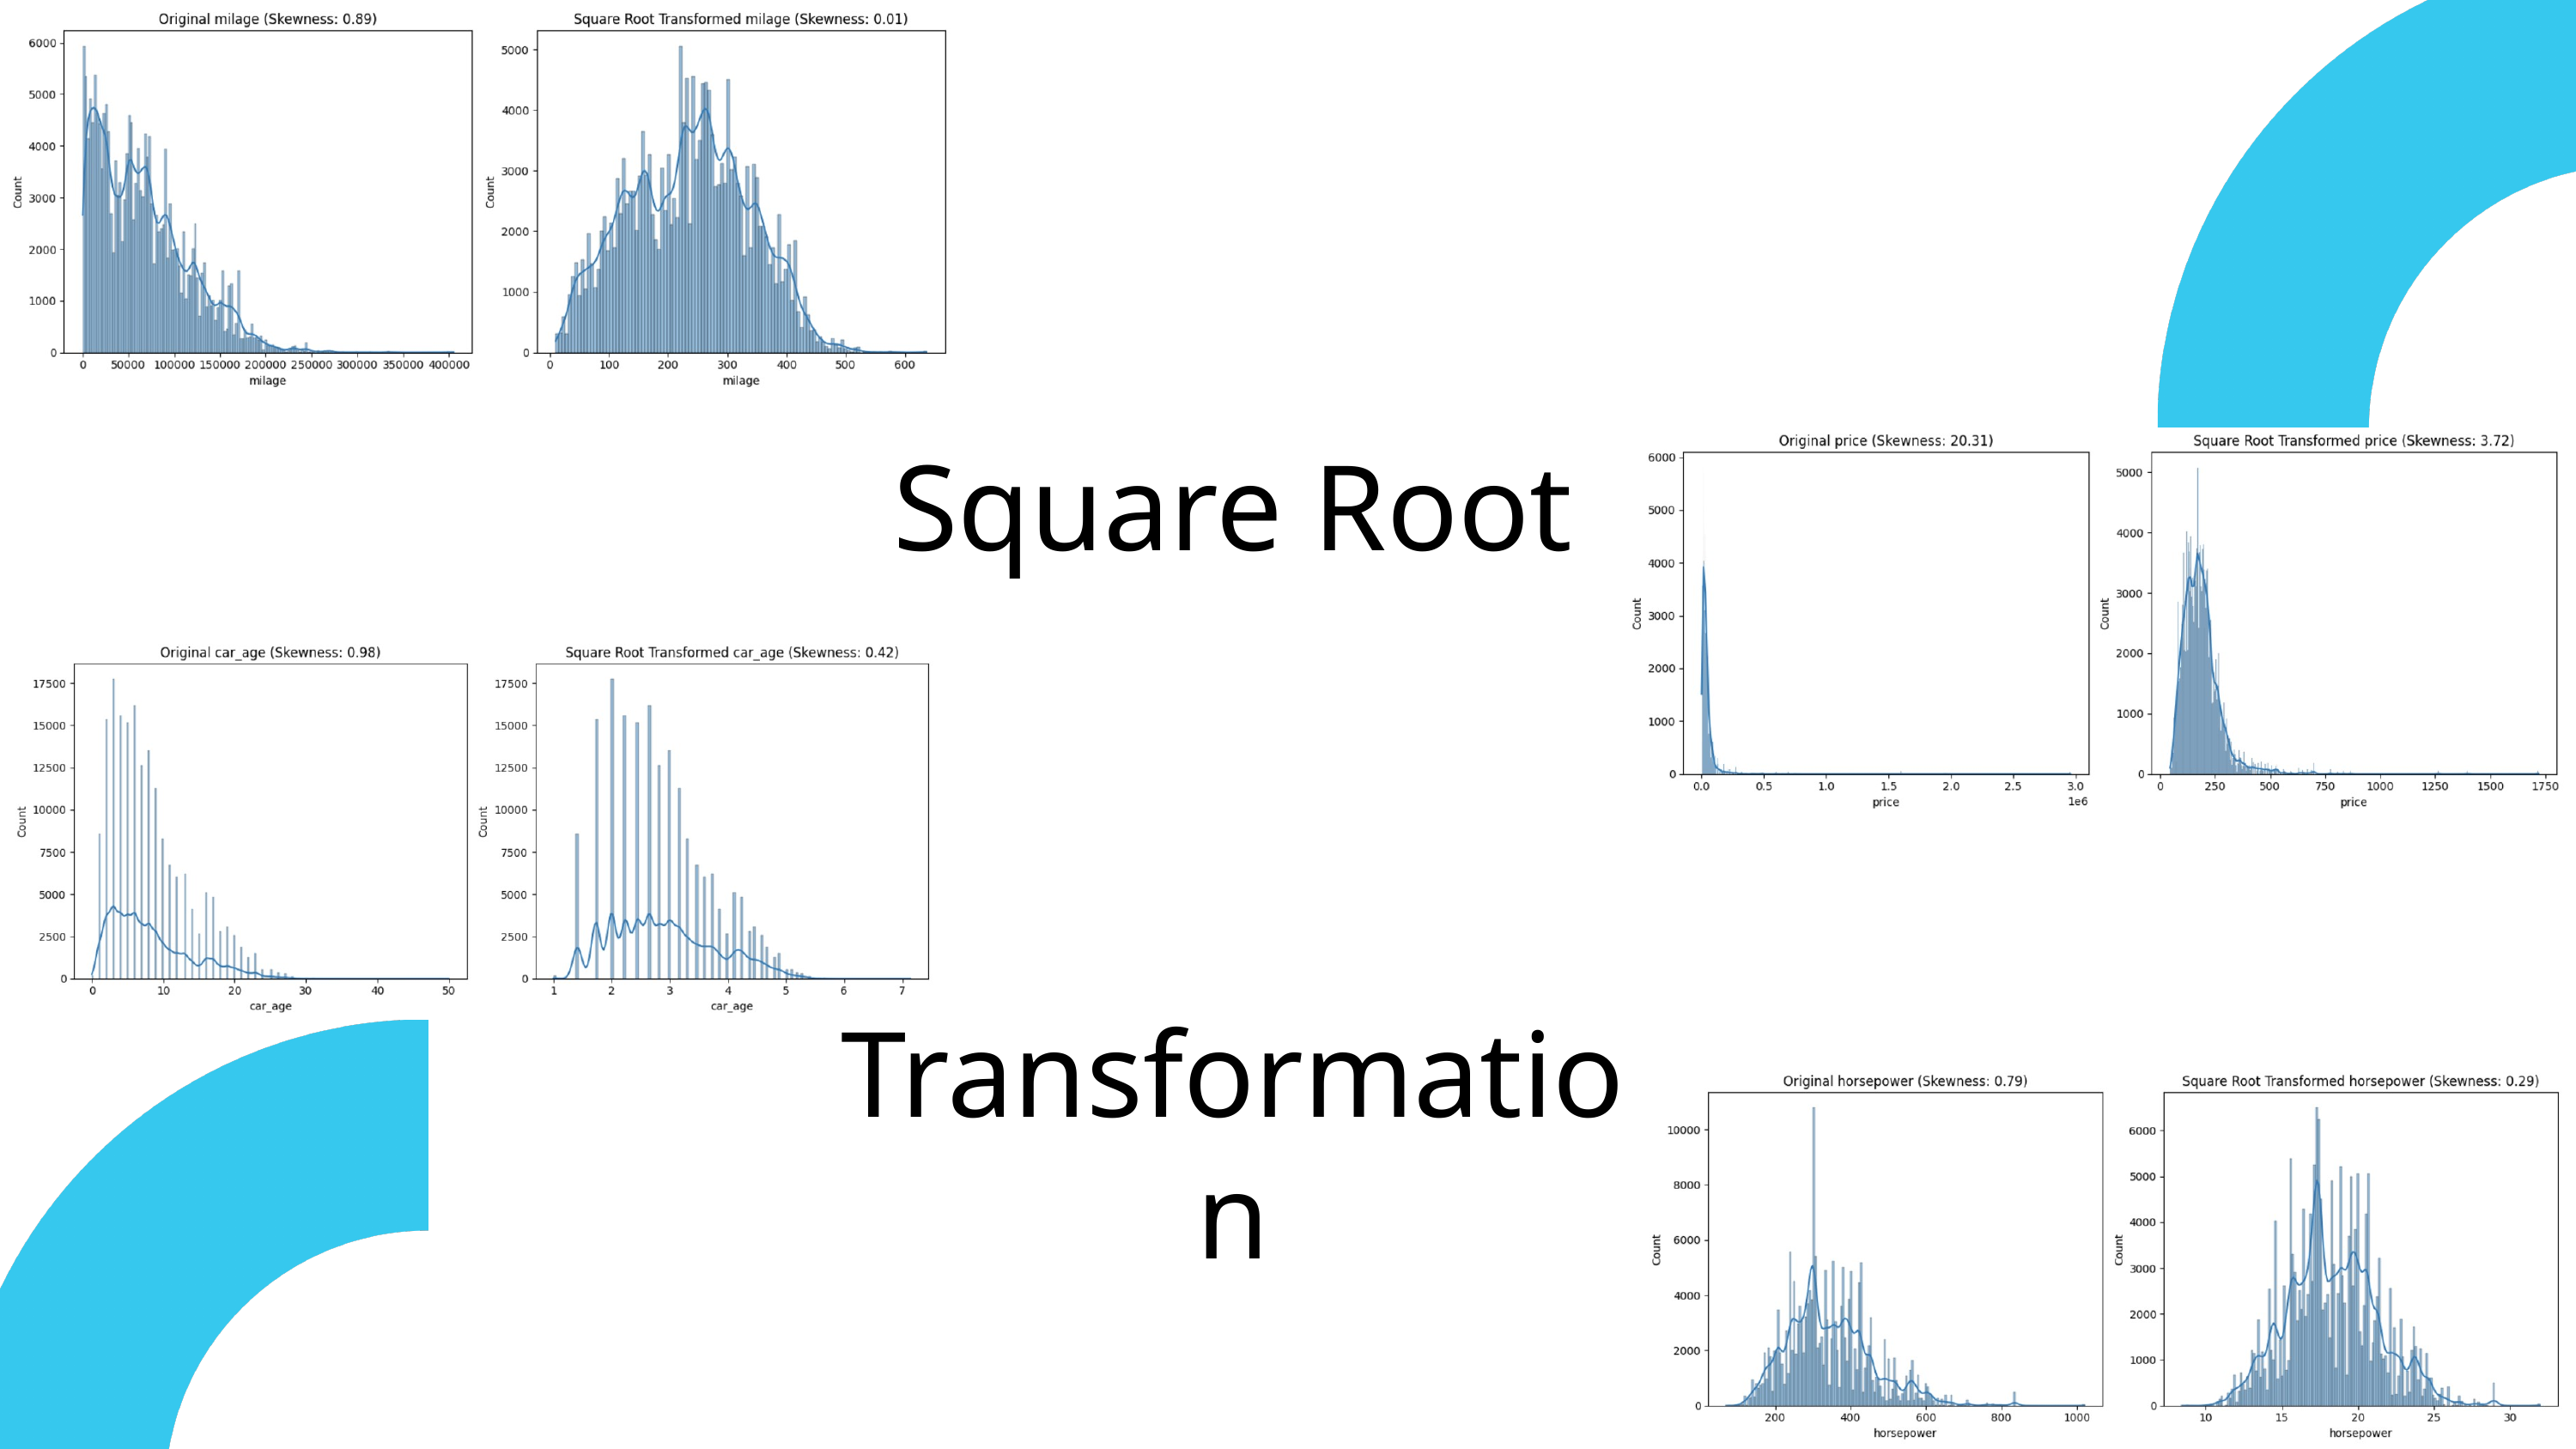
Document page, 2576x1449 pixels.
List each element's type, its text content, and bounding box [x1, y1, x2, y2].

picture [1624, 427, 2567, 815]
text_box Square Root Transformation [825, 426, 1642, 1288]
text_box [2157, 0, 2576, 428]
picture [5, 5, 951, 394]
picture [1643, 1059, 2565, 1447]
text_box [0, 1019, 428, 1449]
picture [9, 632, 935, 1020]
